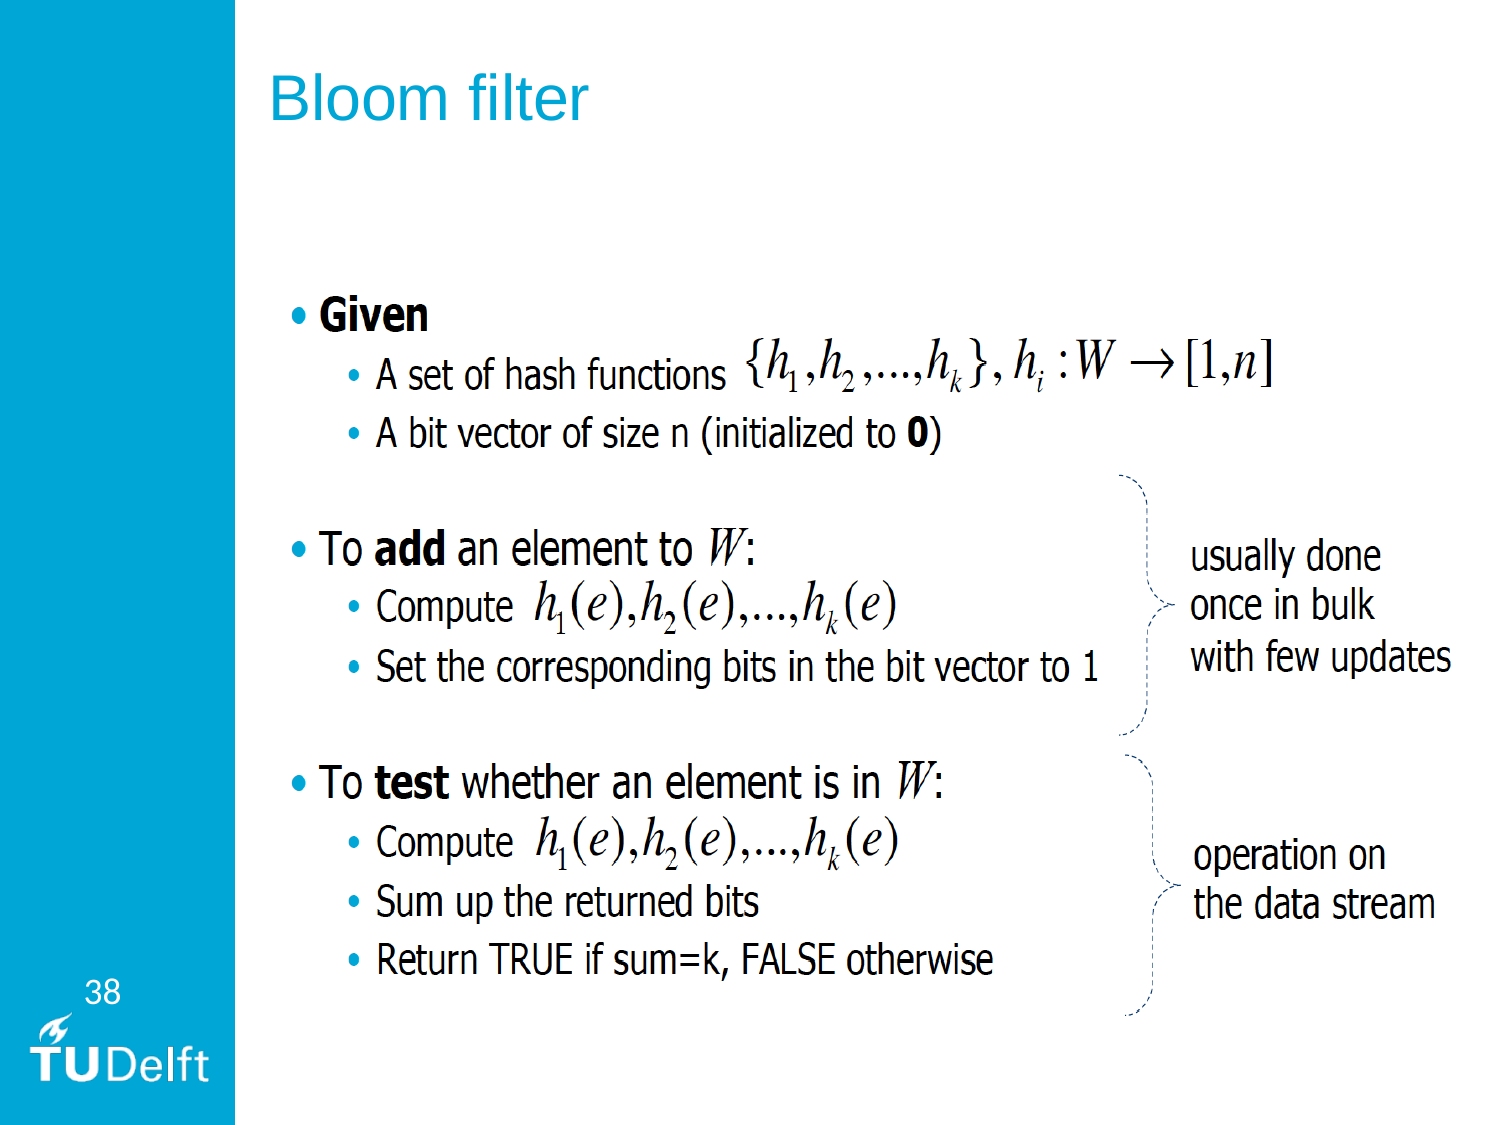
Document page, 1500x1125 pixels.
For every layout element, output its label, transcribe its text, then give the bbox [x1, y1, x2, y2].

title Bloom filter [268, 55, 1423, 231]
picture [265, 266, 1500, 1061]
